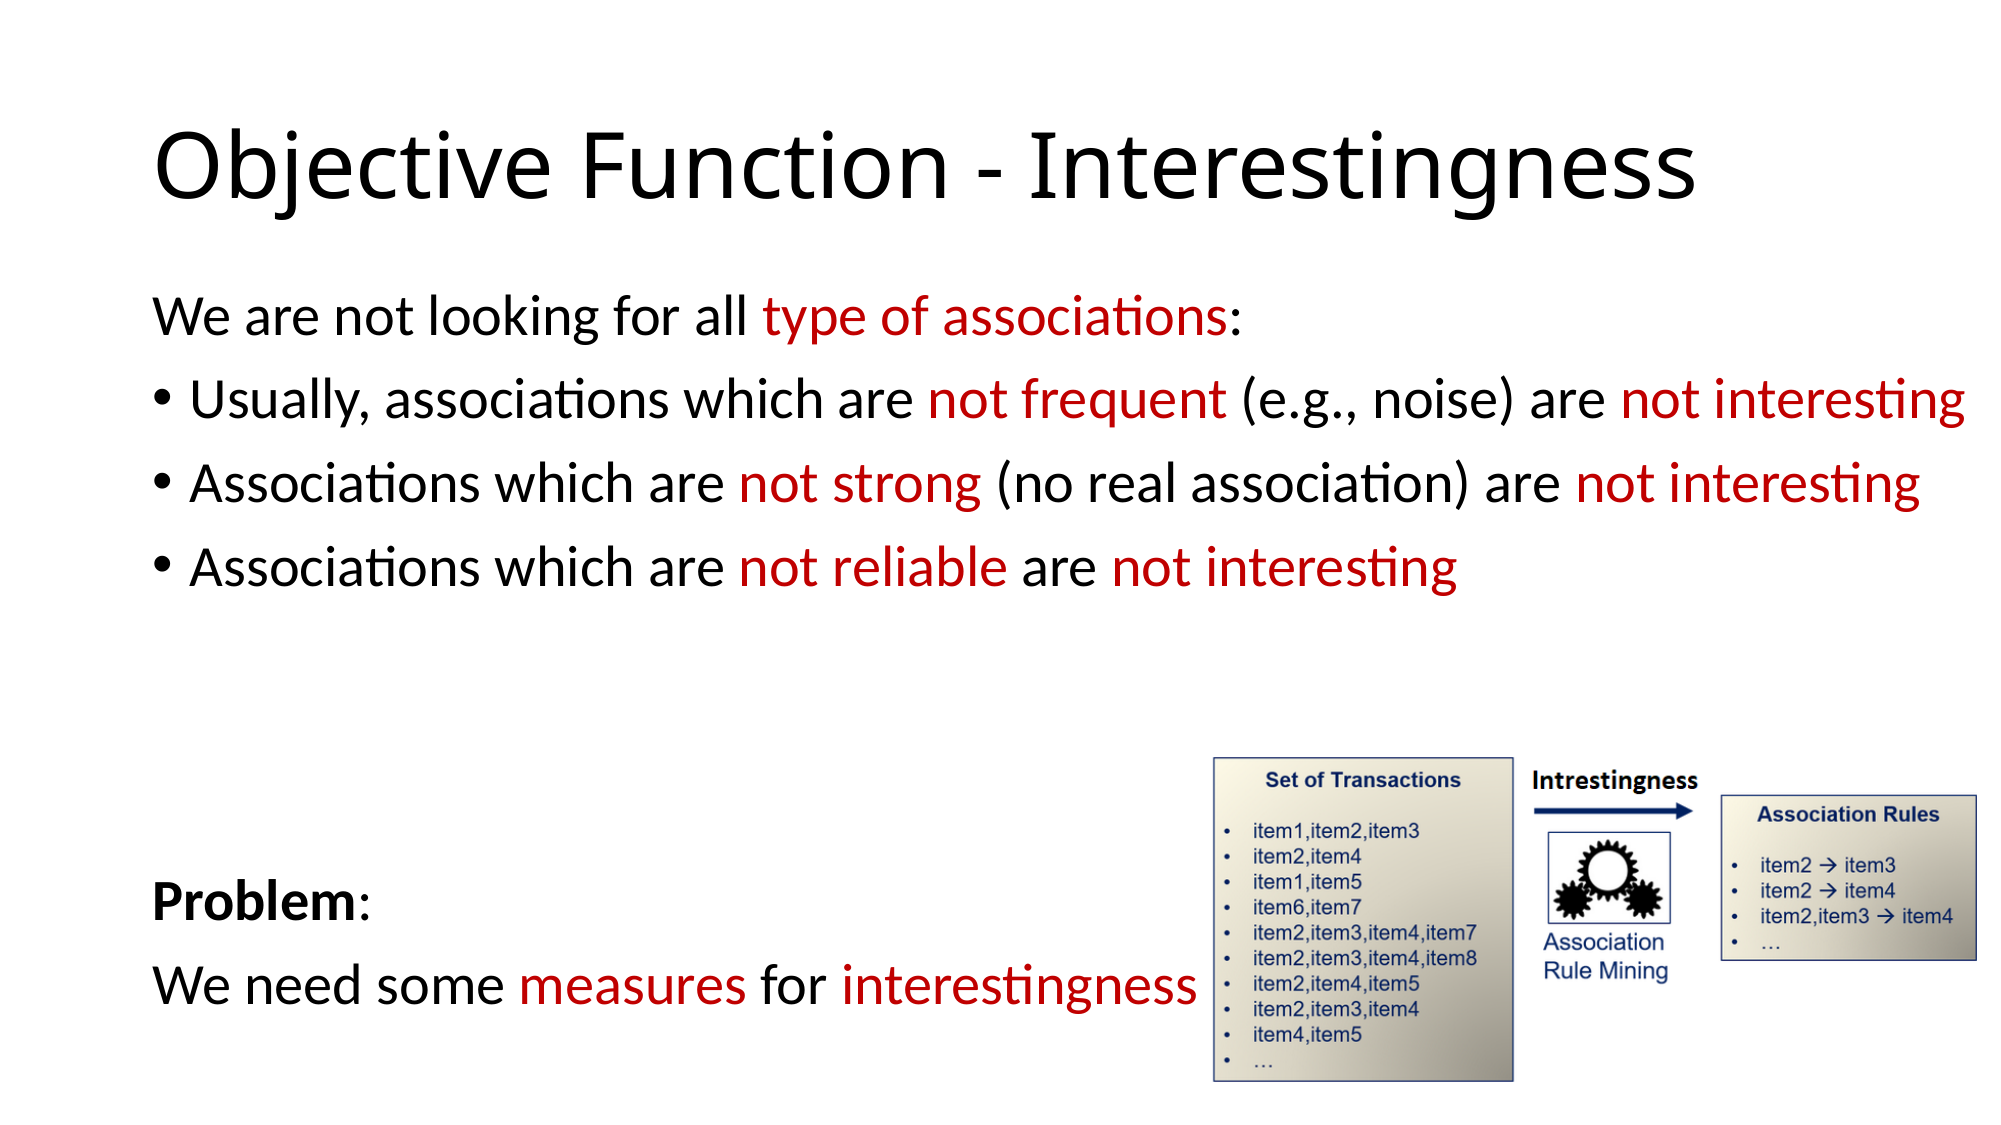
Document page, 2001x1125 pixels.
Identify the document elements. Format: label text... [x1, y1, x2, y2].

picture [1190, 747, 1983, 1088]
list We are not looking for all type of associations: Usually, associations which are not frequent (e.g., noise) are not interesting Associations which are not strong (no real association) are not interesting Associations which are not reliable are not interesting Problem: We need some measures for interestingness [137, 277, 1998, 1103]
title Objective Function - Interestingness [137, 59, 1863, 277]
